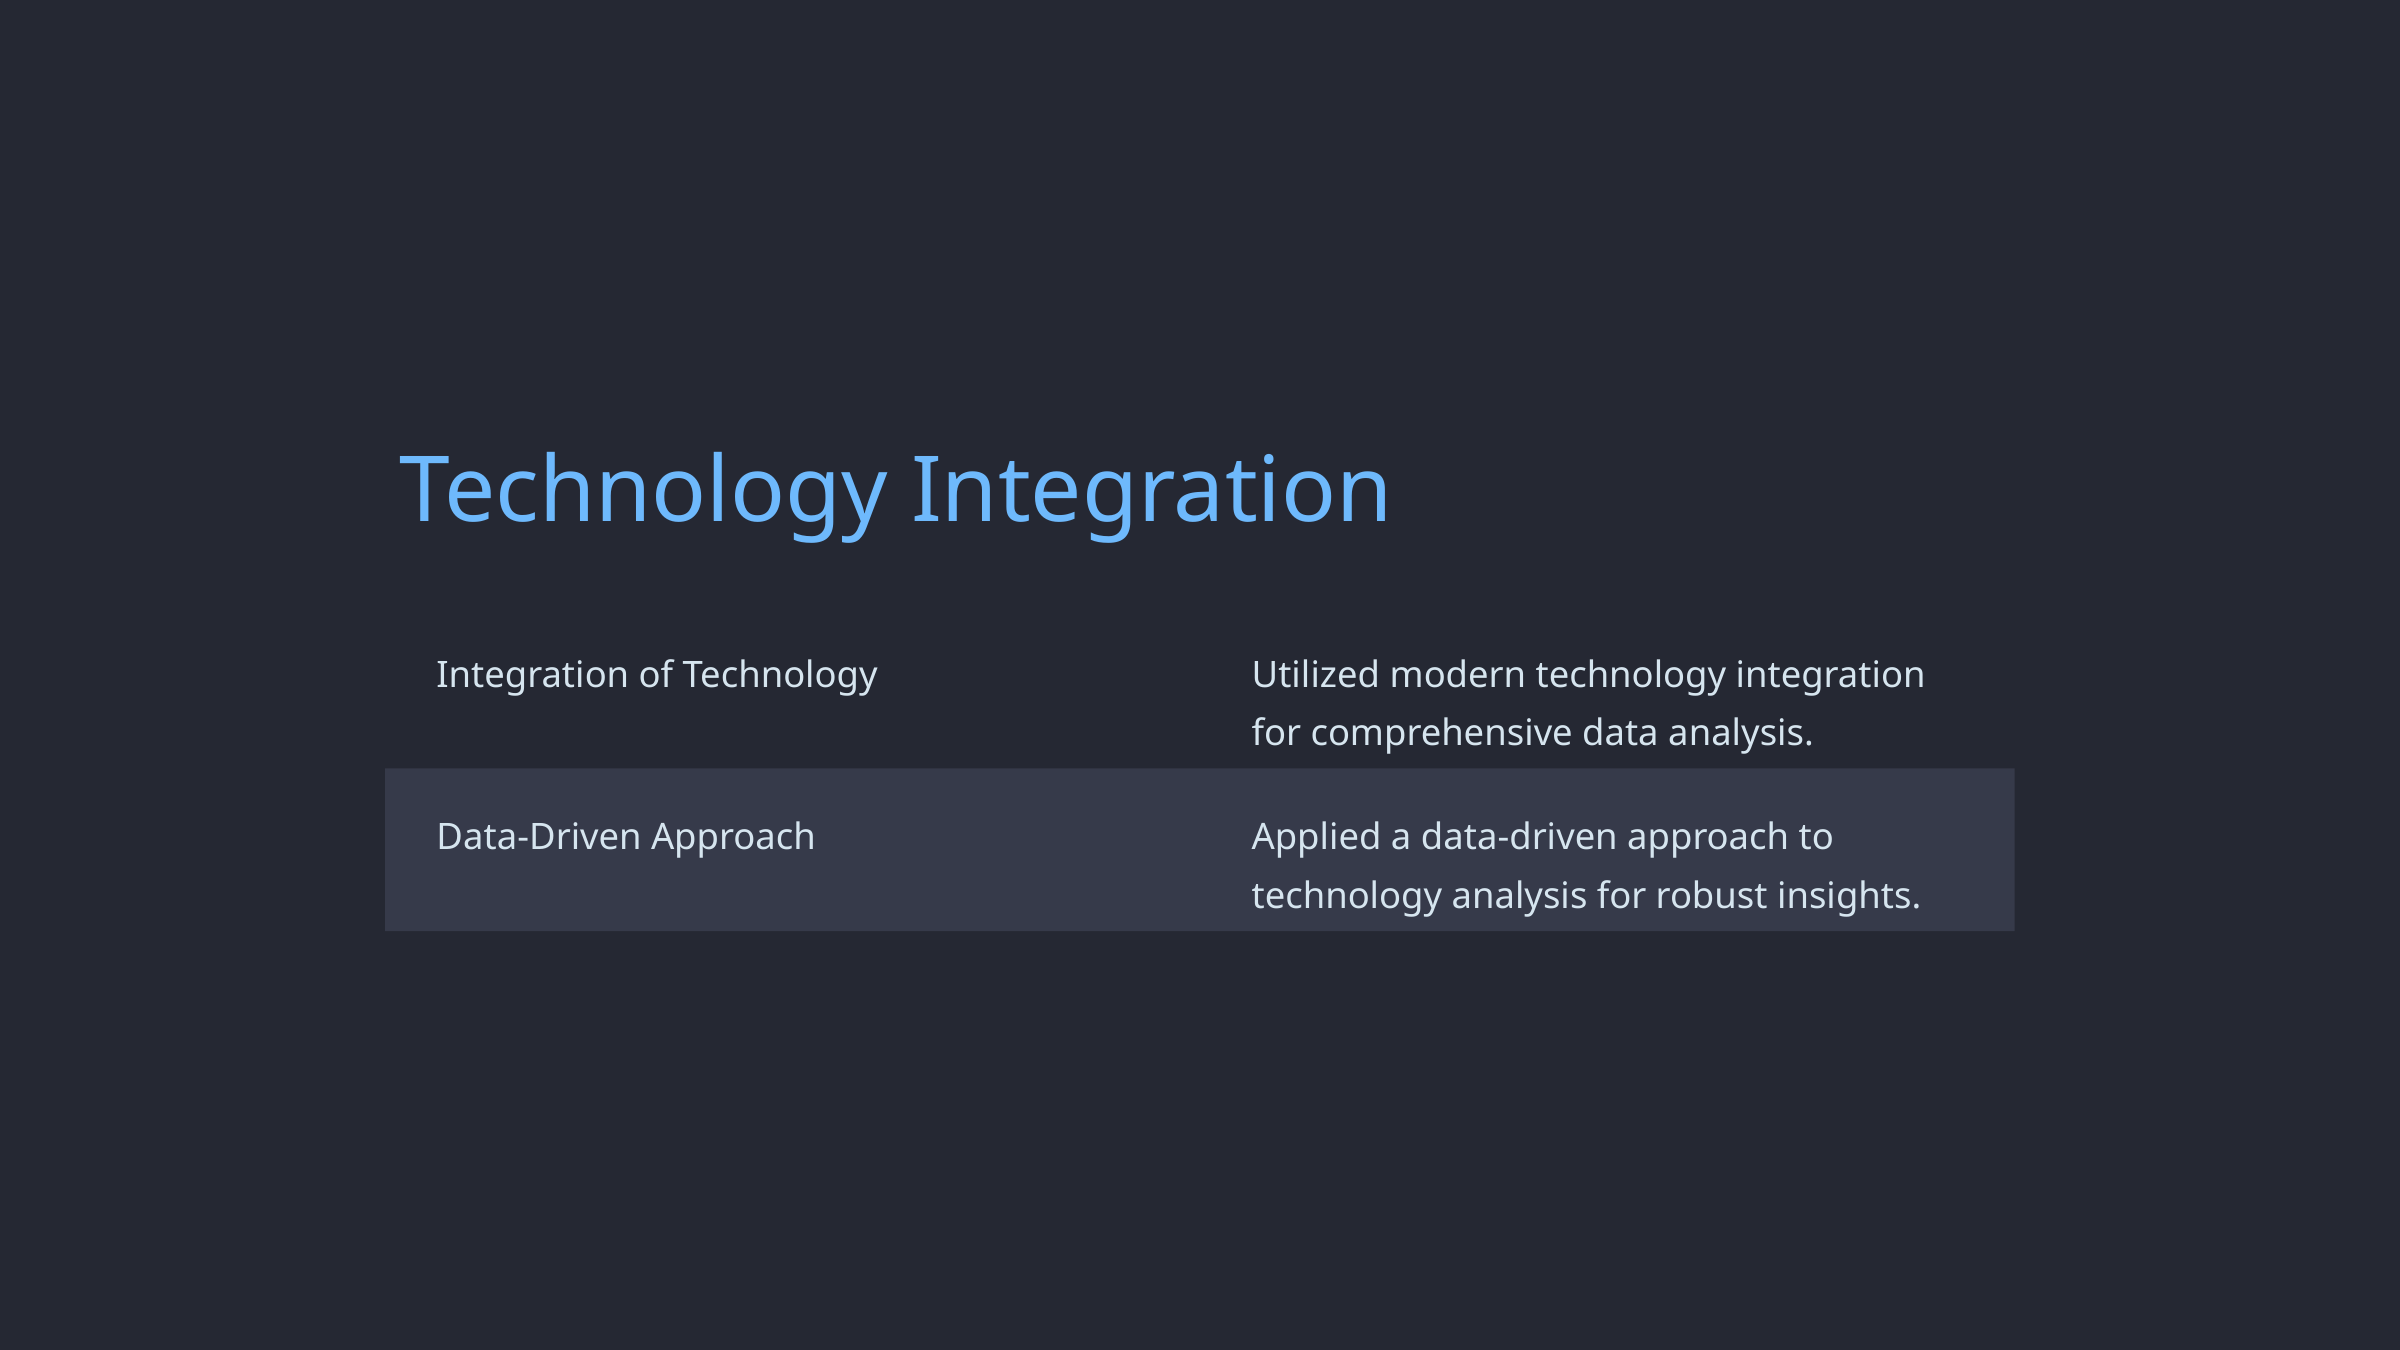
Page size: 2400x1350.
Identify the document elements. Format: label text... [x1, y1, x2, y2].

text_box [0, 0, 2400, 1350]
text_box Integration of Technology [421, 628, 1163, 687]
text_box Utilized modern technology integration for comprehensive data analysis. [1236, 628, 1979, 746]
text_box [385, 768, 2015, 932]
text_box Applied a data-driven approach to technology analysis for robust insights. [1236, 791, 1979, 908]
text_box Technology Integration [385, 418, 1376, 533]
text_box Data-Driven Approach [421, 791, 1163, 850]
